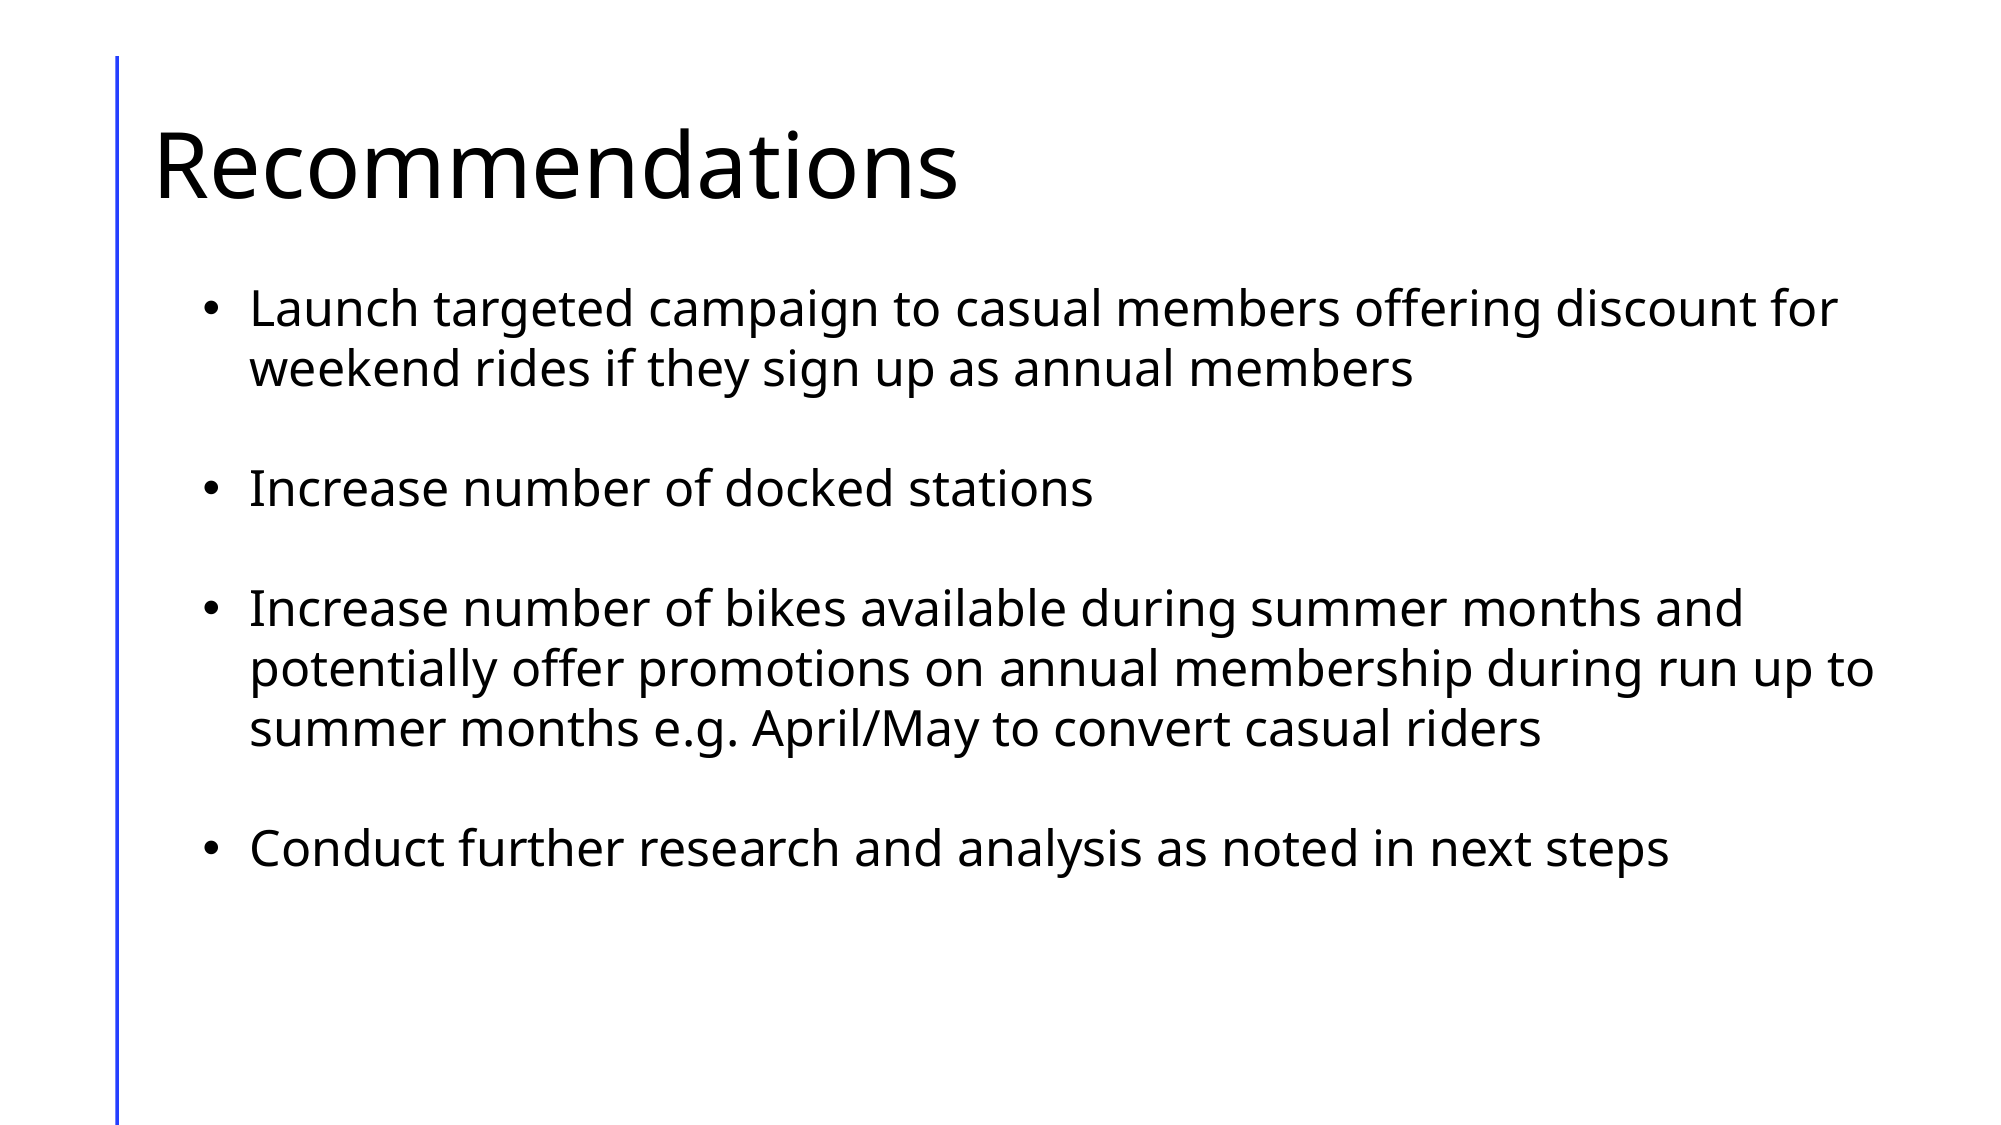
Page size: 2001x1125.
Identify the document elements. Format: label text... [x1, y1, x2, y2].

title Recommendations [137, 59, 1863, 278]
text_box Launch targeted campaign to casual members offering discount for weekend rides if they sign up as annual members Increase number of docked stations Increase number of bikes available during summer months and potentially offer promotions on annual membership during run up to summer months e.g. April/May to convert casual riders Conduct further research and analysis as noted in next steps [188, 269, 1957, 1005]
